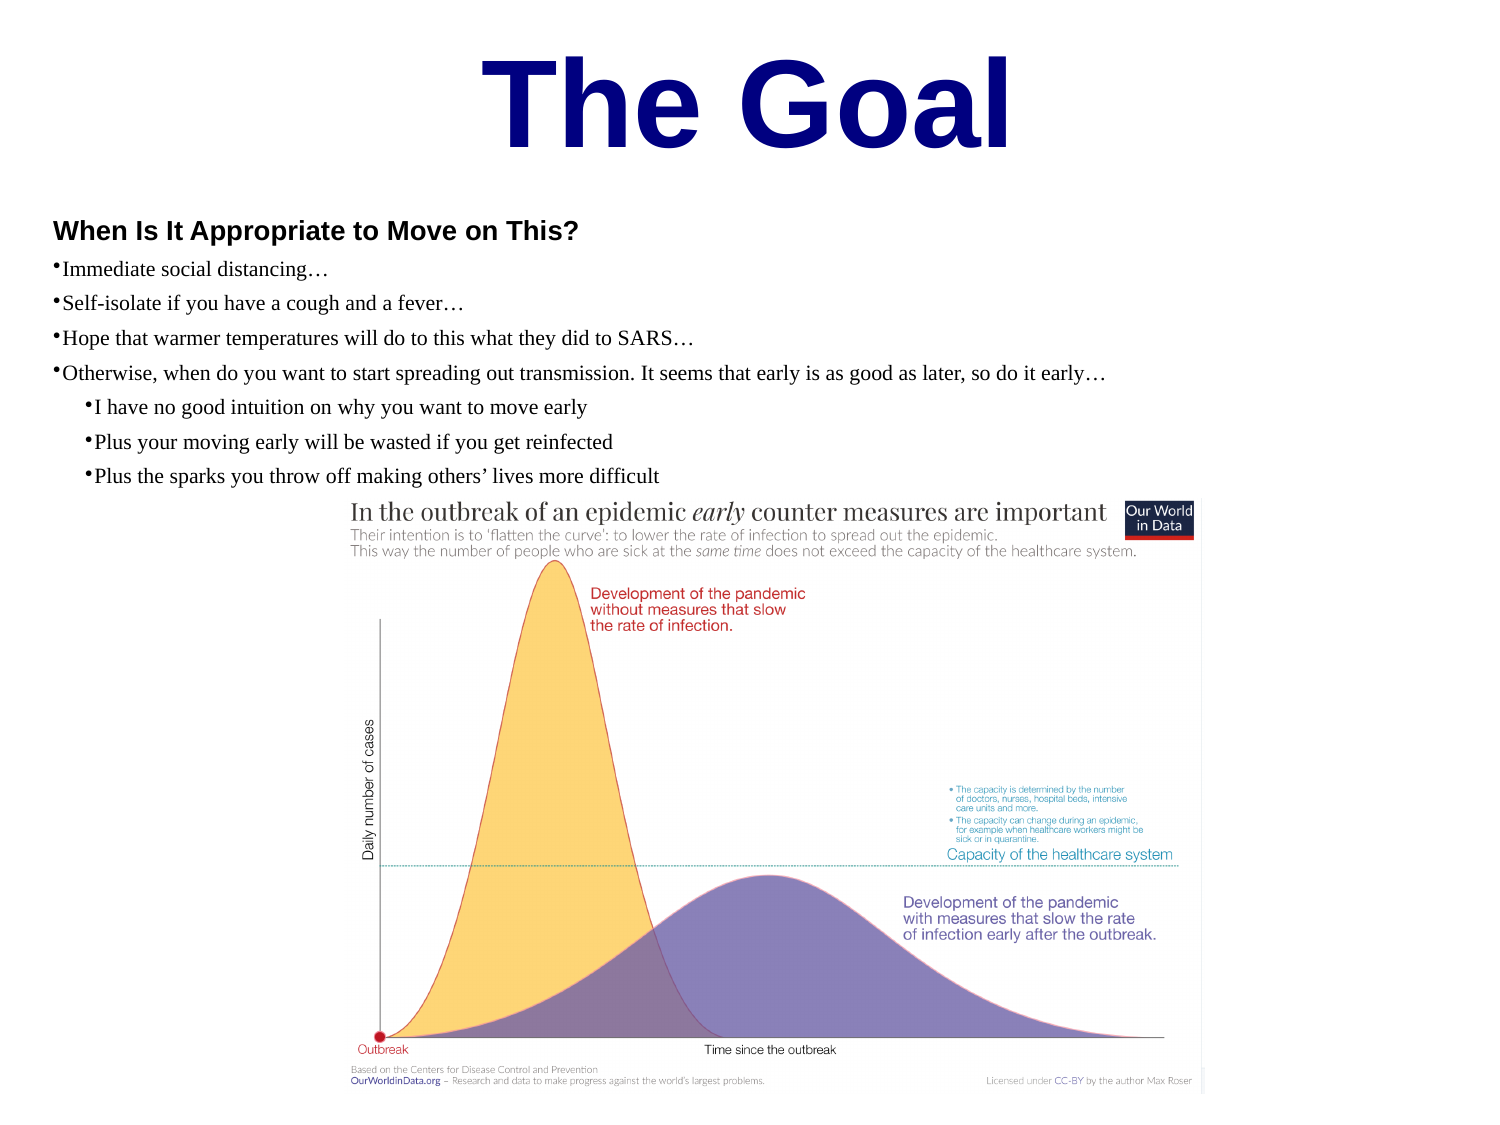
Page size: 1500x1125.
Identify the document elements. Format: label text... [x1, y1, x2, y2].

picture [343, 497, 1205, 1095]
list When Is It Appropriate to Move on This? Immediate social distancing… Self-isolate if you have a cough and a fever… Hope that warmer temperatures will do to this what they did to SARS… Otherwise, when do you want to start spreading out transmission. It seems that early is as good as later, so do it early… I have no good intuition on why you want to move early Plus your moving early will be wasted if you get reinfected Plus the sparks you throw off making others’ lives more difficult [44, 207, 1453, 499]
title The Goal [44, 0, 1453, 207]
